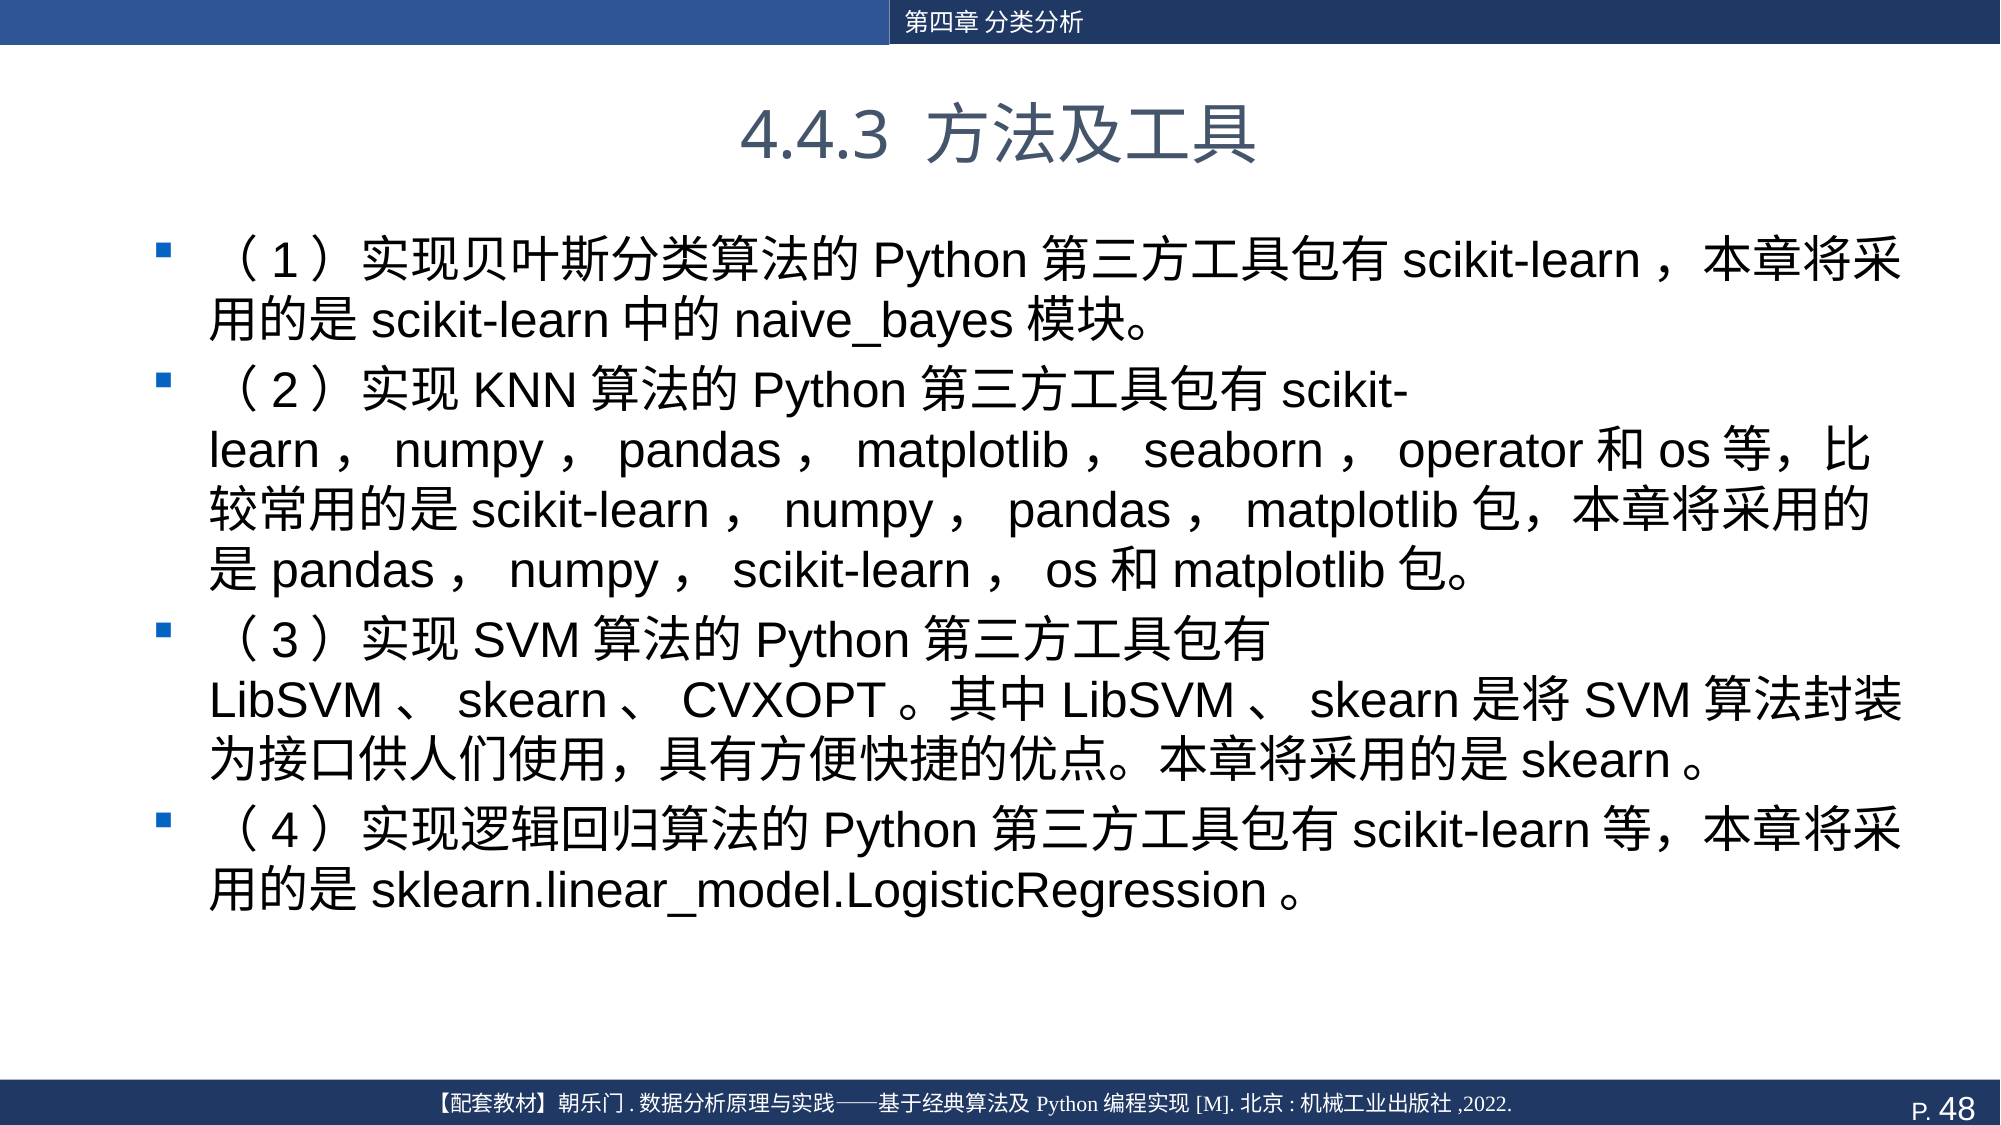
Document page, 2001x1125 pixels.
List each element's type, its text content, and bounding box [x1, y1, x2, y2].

list （1）实现贝叶斯分类算法的Python第三方工具包有scikit-learn，本章将采用的是scikit-learn中的naive_bayes模块。 （2）实现KNN算法的Python第三方工具包有scikit-learn，numpy，pandas，matplotlib，seaborn，operator和os等，比较常用的是scikit-learn，numpy，pandas，matplotlib包，本章将采用的是pandas，numpy，scikit-learn，os和matplotlib包。 （3）实现SVM算法的Python第三方工具包有LibSVM、skearn、CVXOPT。其中LibSVM、skearn是将SVM算法封装为接口供人们使用，具有方便快捷的优点。本章将采用的是skearn。 （4）实现逻辑回归算法的Python第三方工具包有scikit-learn等，本章将采用的是sklearn.linear_model.LogisticRegression。 [137, 219, 1922, 1002]
title 4.4.3 方法及工具 [64, 64, 1934, 200]
